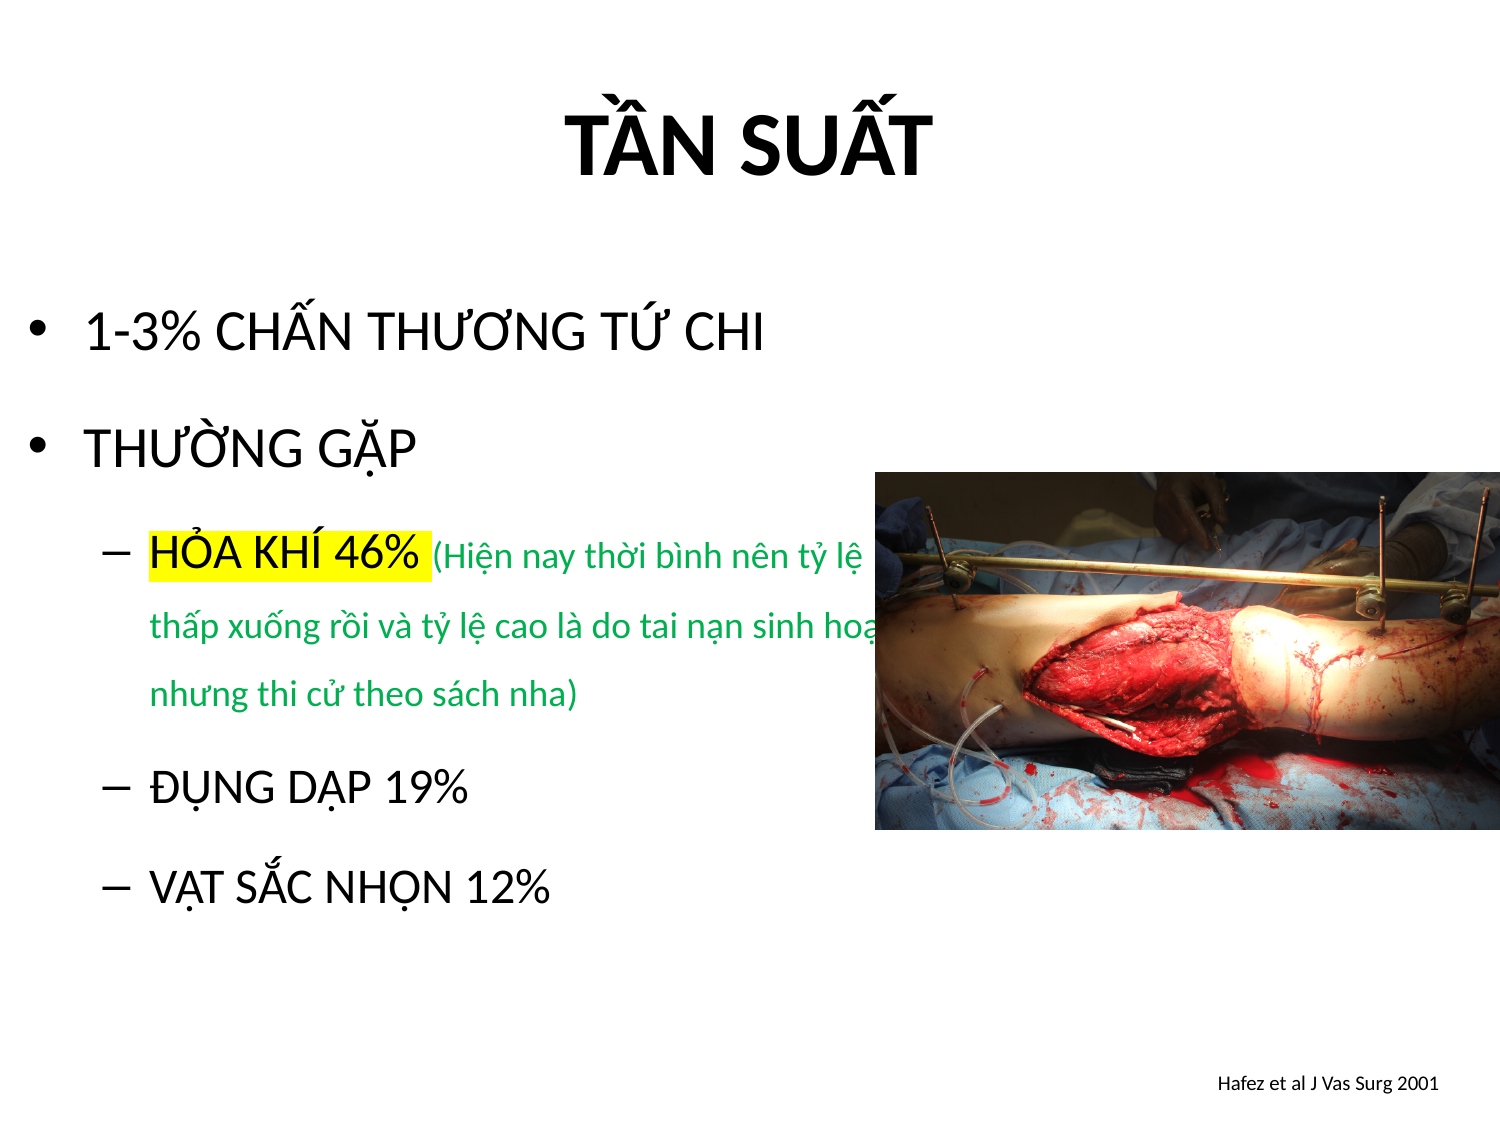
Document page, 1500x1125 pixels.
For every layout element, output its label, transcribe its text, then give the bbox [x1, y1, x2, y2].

list 1-3% CHẤN THƯƠNG TỨ CHI THƯỜNG GẶP HỎA KHÍ 46% (Hiện nay thời bình nên tỷ lệ thấp xuống rồi và tỷ lệ cao là do tai nạn sinh hoạt nhưng thi cử theo sách nha) ĐỤNG DẬP 19% VẬT SẮC NHỌN 12% [12, 249, 925, 993]
text_box Hafez et al J Vas Surg 2001 [1203, 1062, 1455, 1103]
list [874, 472, 1500, 830]
title TẦN SUẤT [75, 45, 1425, 233]
